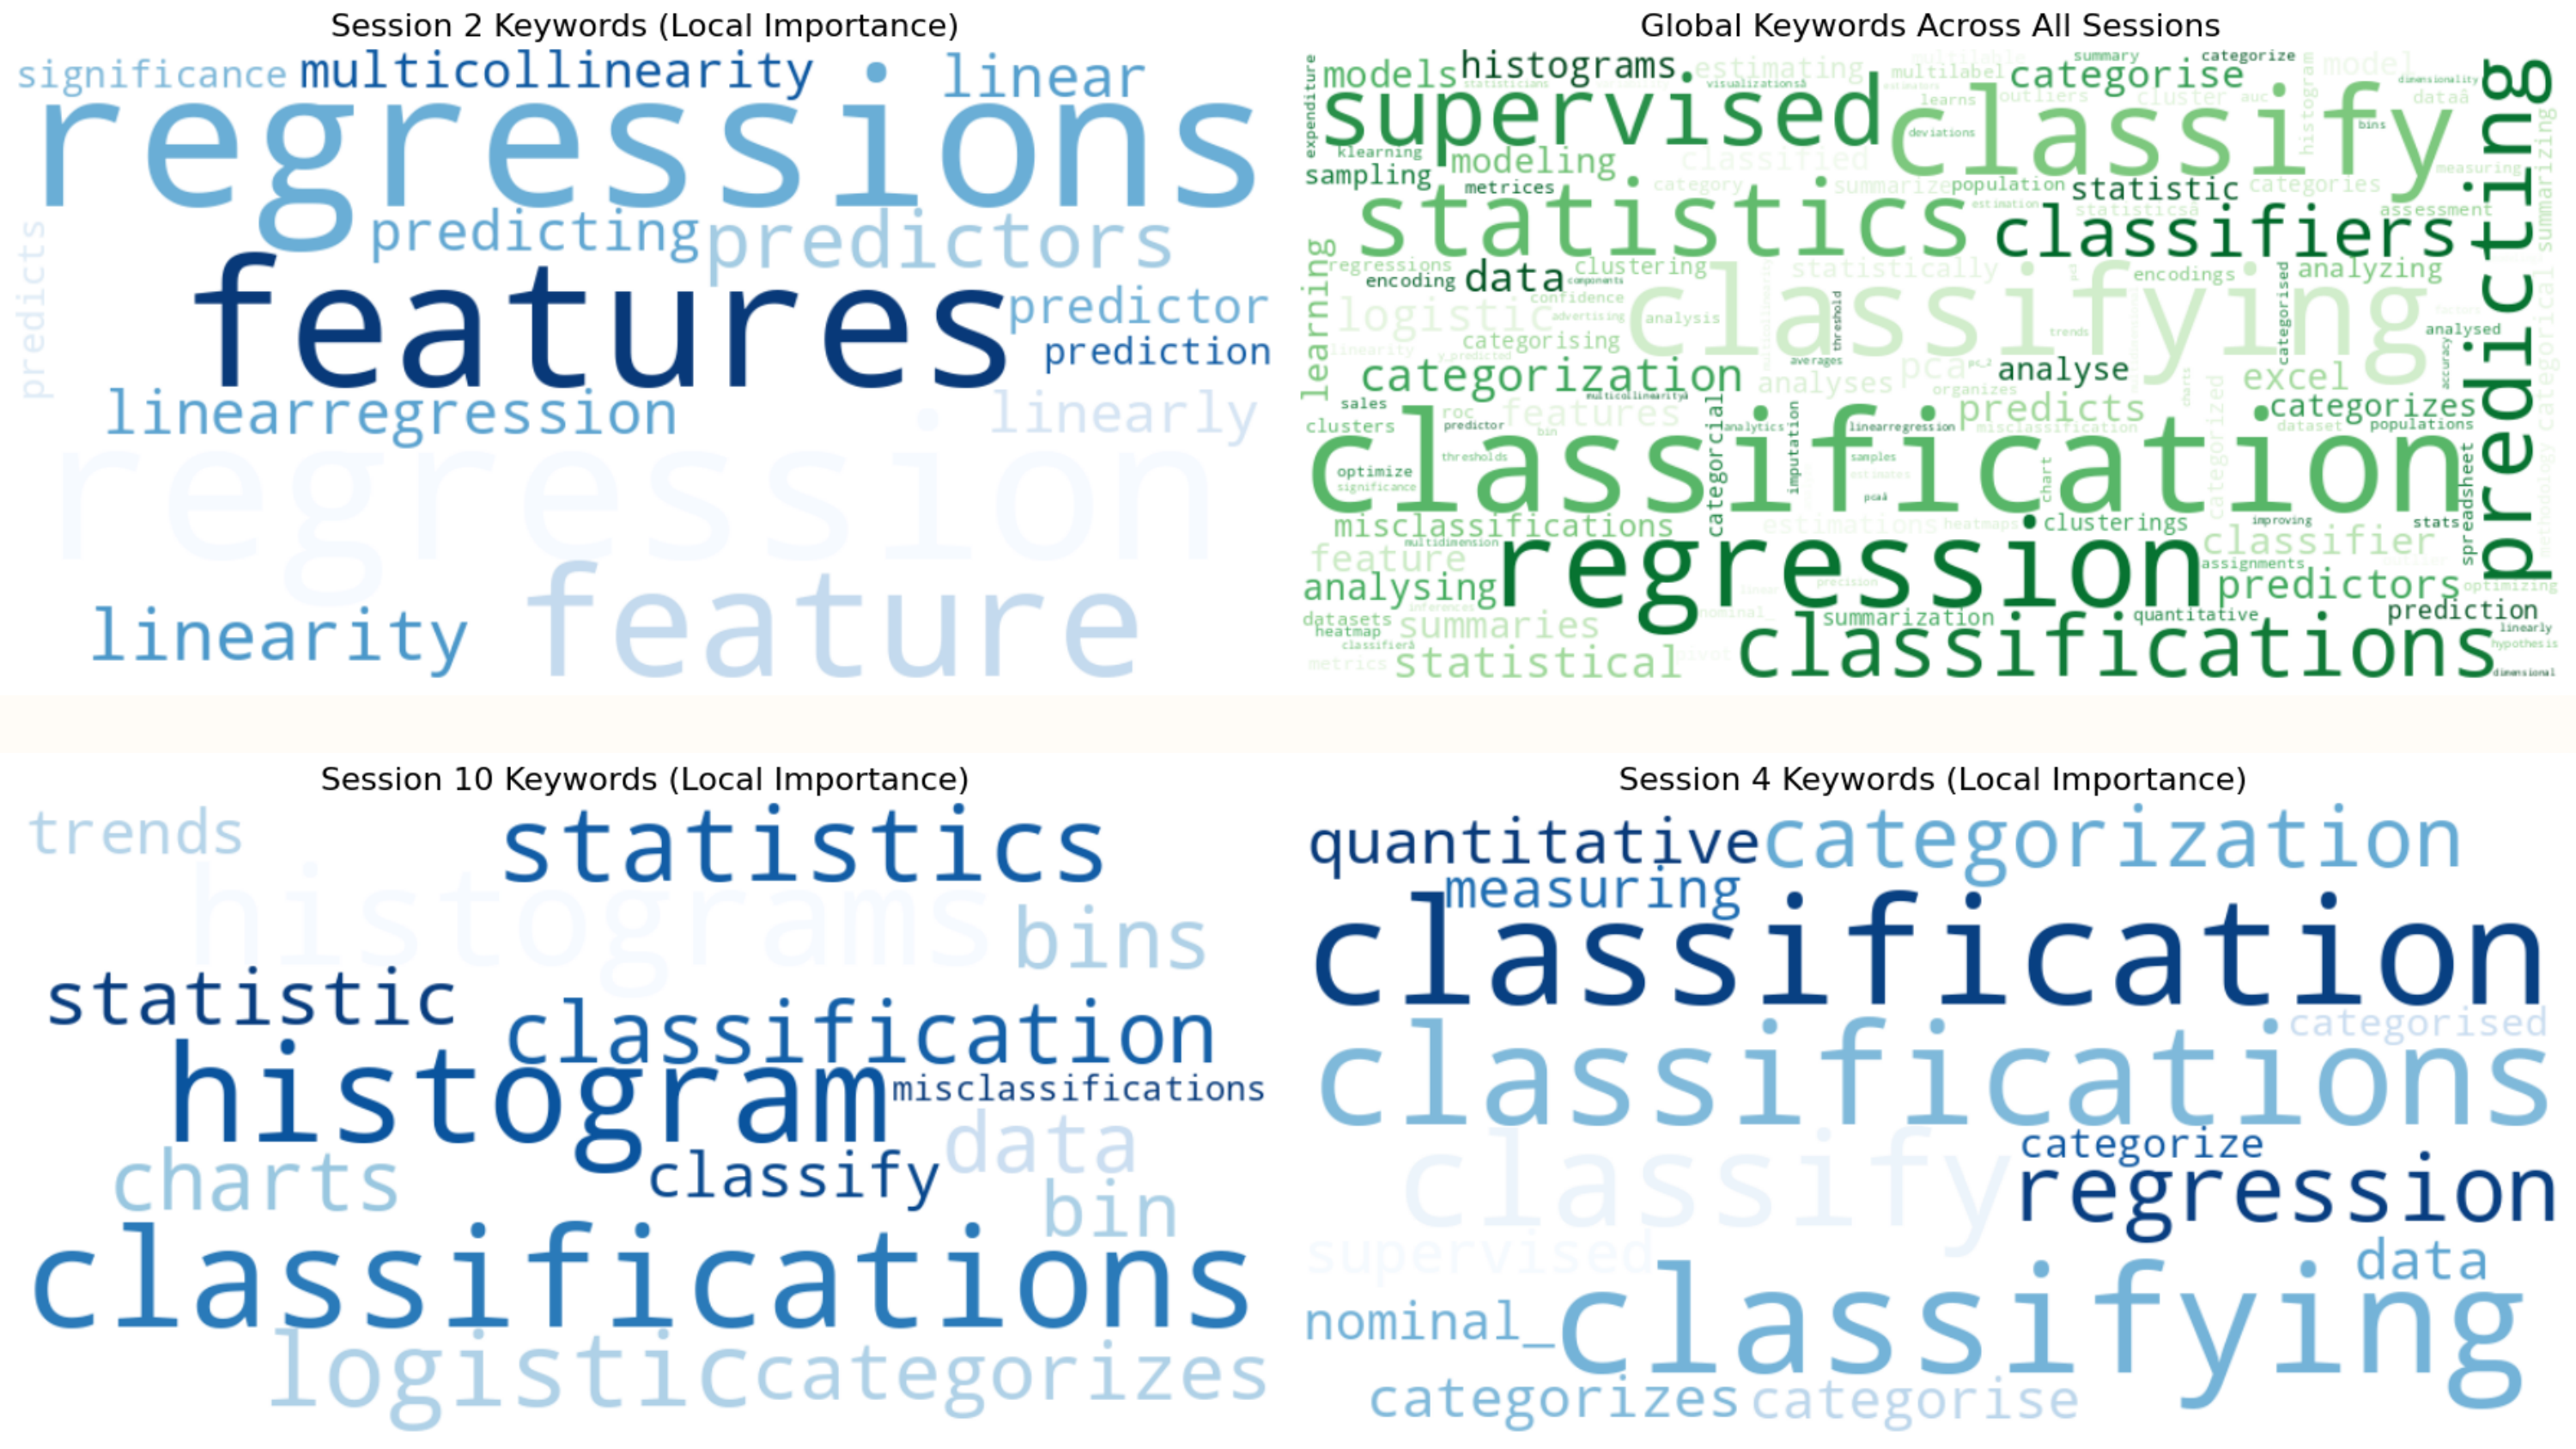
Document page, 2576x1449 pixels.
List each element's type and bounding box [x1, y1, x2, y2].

text_box [1287, 753, 2576, 1449]
text_box [0, 0, 2576, 695]
text_box [0, 753, 1287, 1449]
